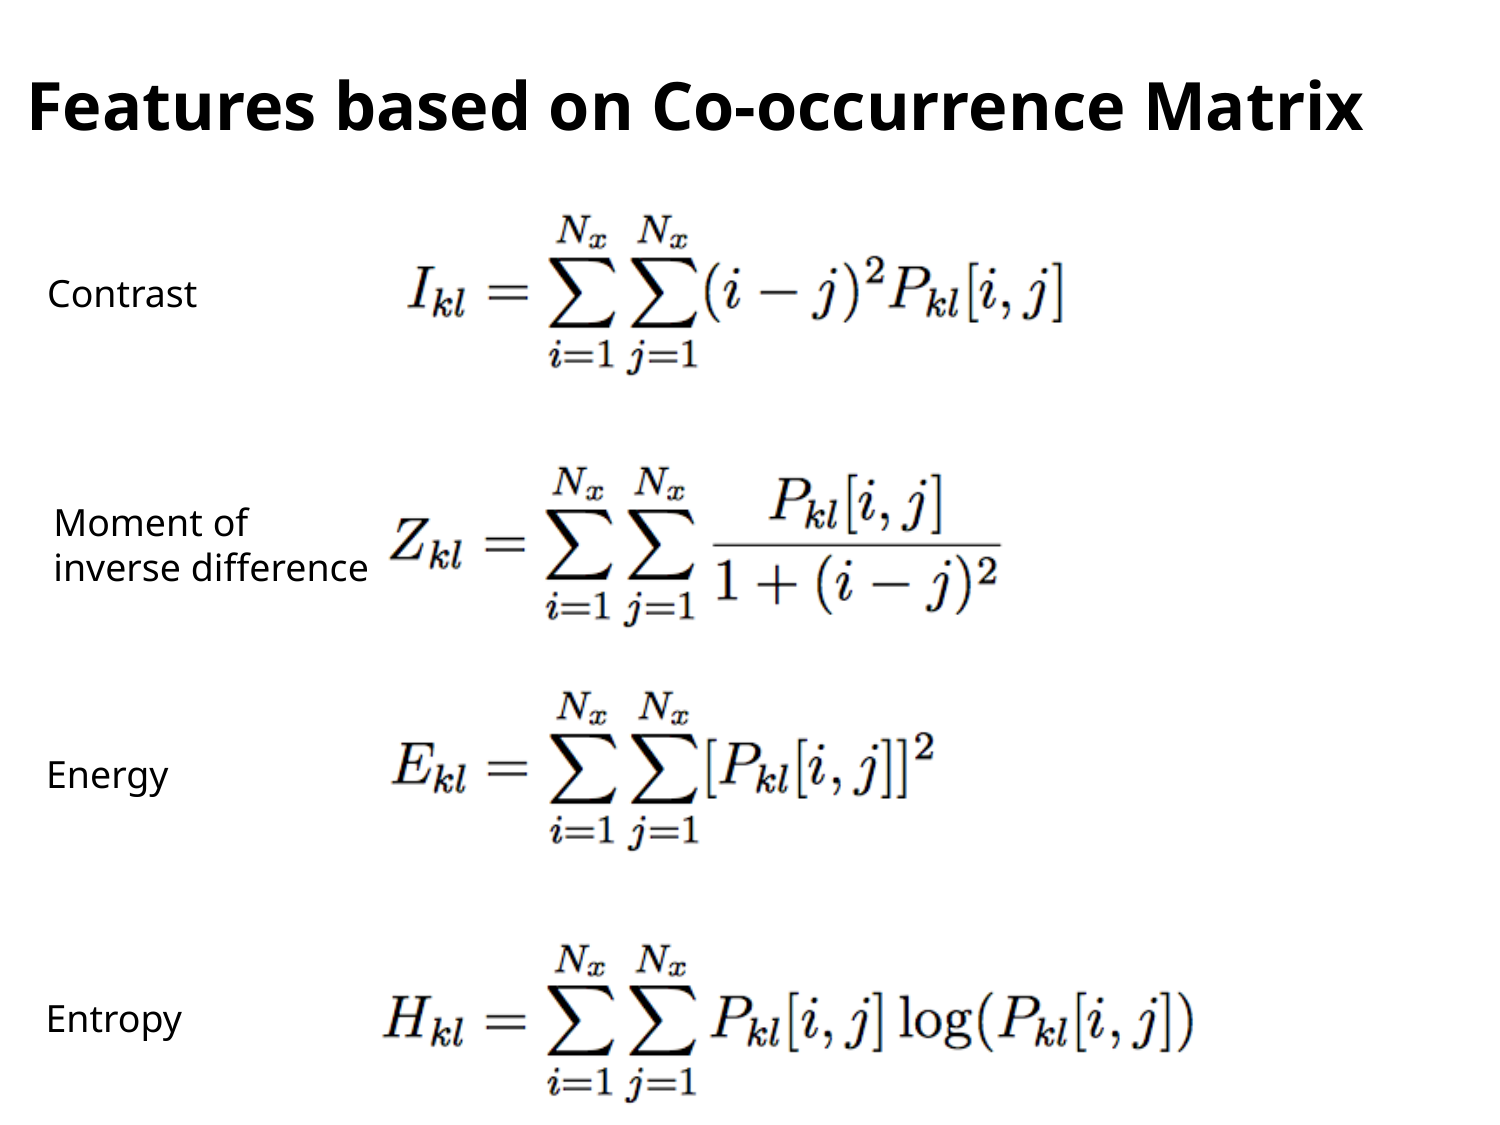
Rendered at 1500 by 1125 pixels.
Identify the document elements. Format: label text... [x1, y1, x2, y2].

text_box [33, 895, 1261, 1125]
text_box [41, 433, 1047, 657]
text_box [35, 183, 1113, 406]
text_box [35, 655, 983, 873]
text_box Features based on Co-occurrence Matrix [11, 56, 1380, 152]
